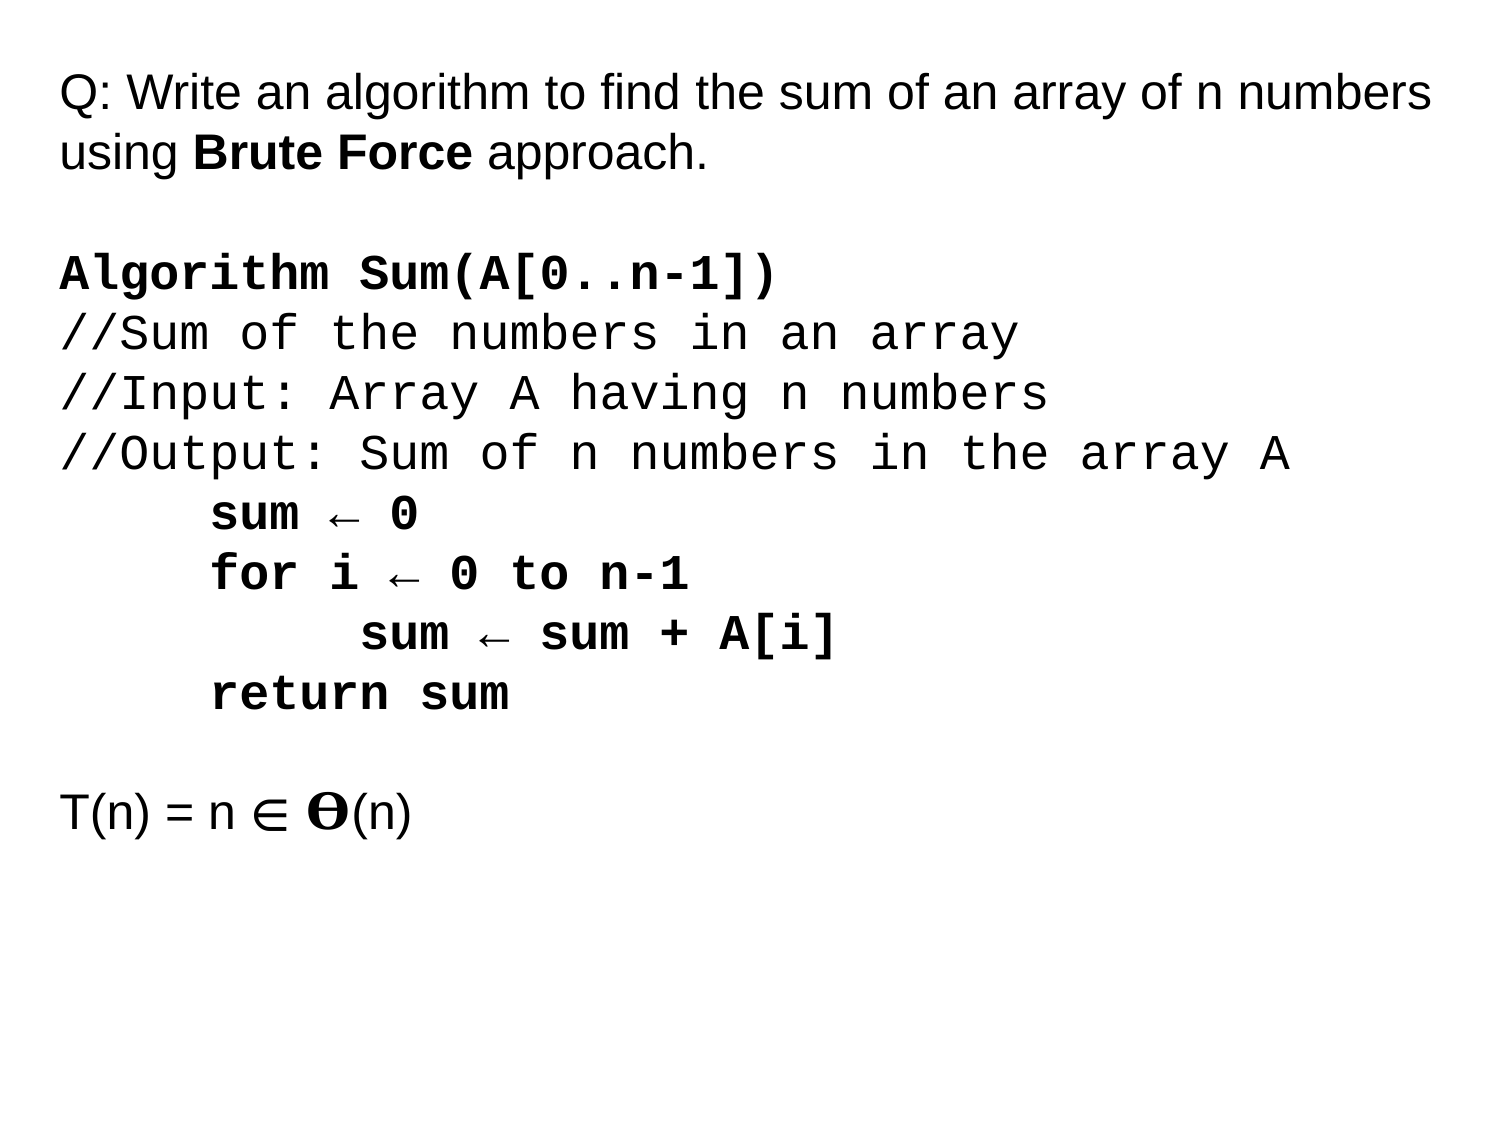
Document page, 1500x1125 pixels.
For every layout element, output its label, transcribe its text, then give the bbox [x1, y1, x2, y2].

text_box Q: Write an algorithm to find the sum of an array of n numbers using Brute Force approach. Algorithm Sum(A[0..n-1]) //Sum of the numbers in an array //Input: Array A having n numbers //Output: Sum of n numbers in the array A sum ← 0 for i ← 0 to n-1 sum ← sum + A[i] return sum T(n) = n ∈ 𝚹(n) [44, 44, 1455, 1018]
